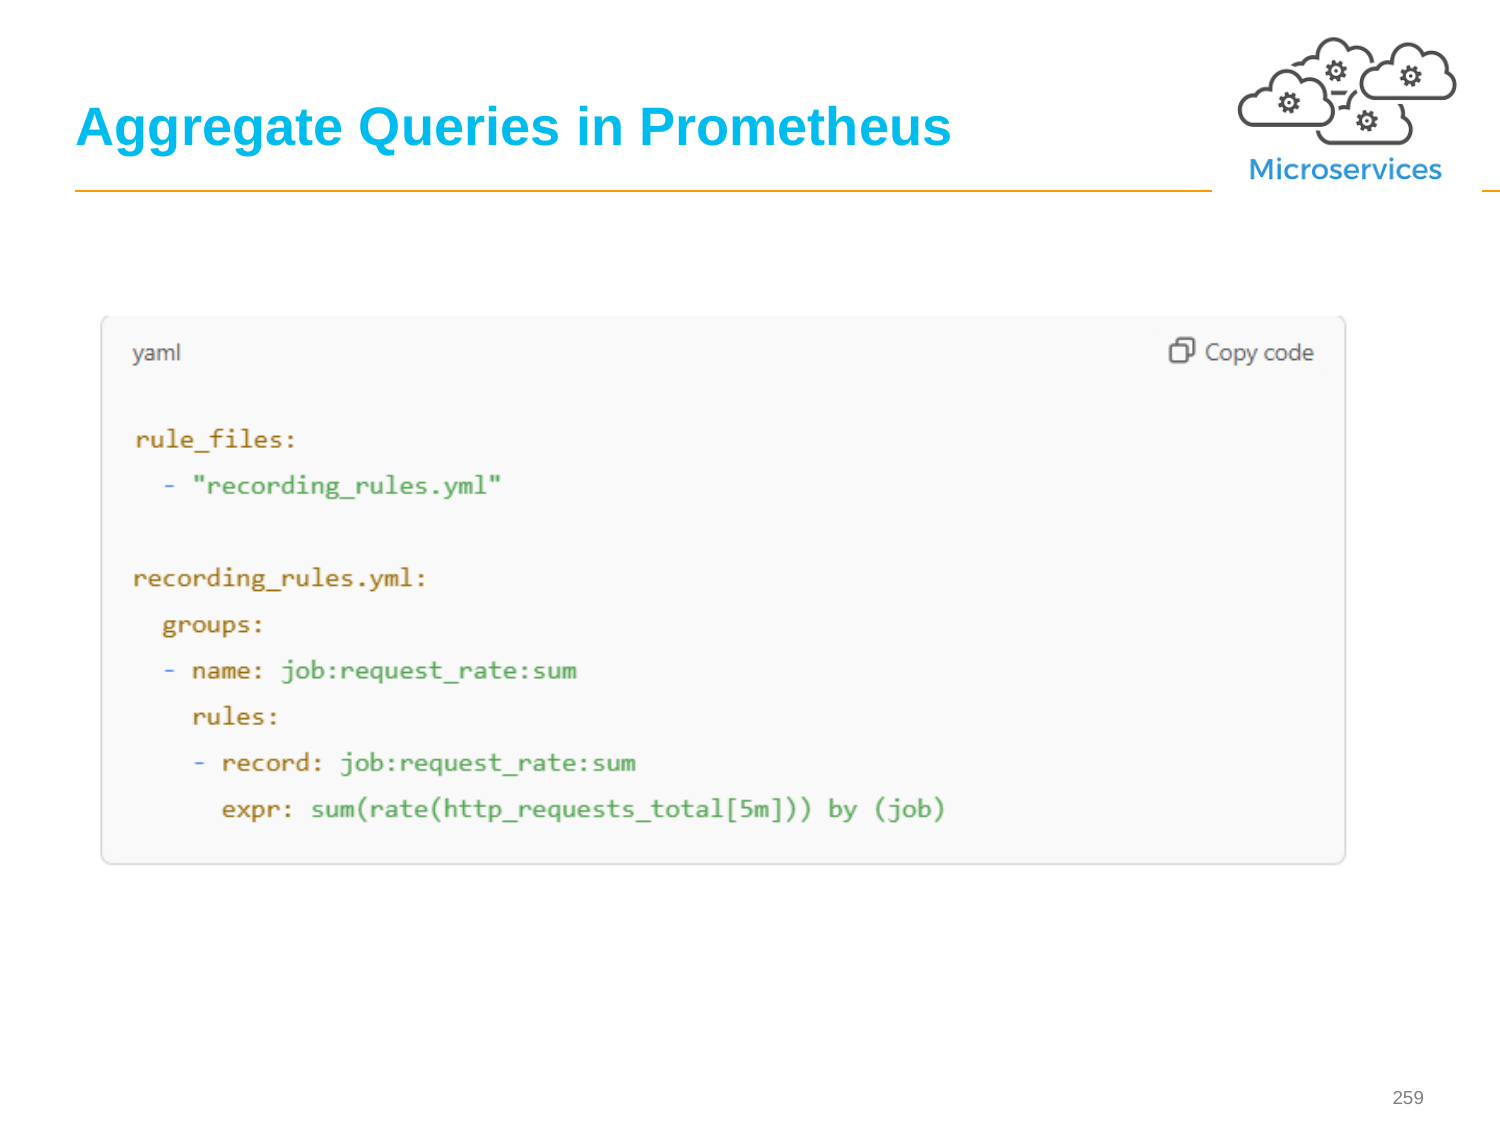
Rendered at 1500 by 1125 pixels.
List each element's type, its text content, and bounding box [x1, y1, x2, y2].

picture [99, 306, 1351, 868]
title Aggregate Queries in Prometheus [75, 27, 1422, 157]
picture [1212, 1, 1482, 203]
